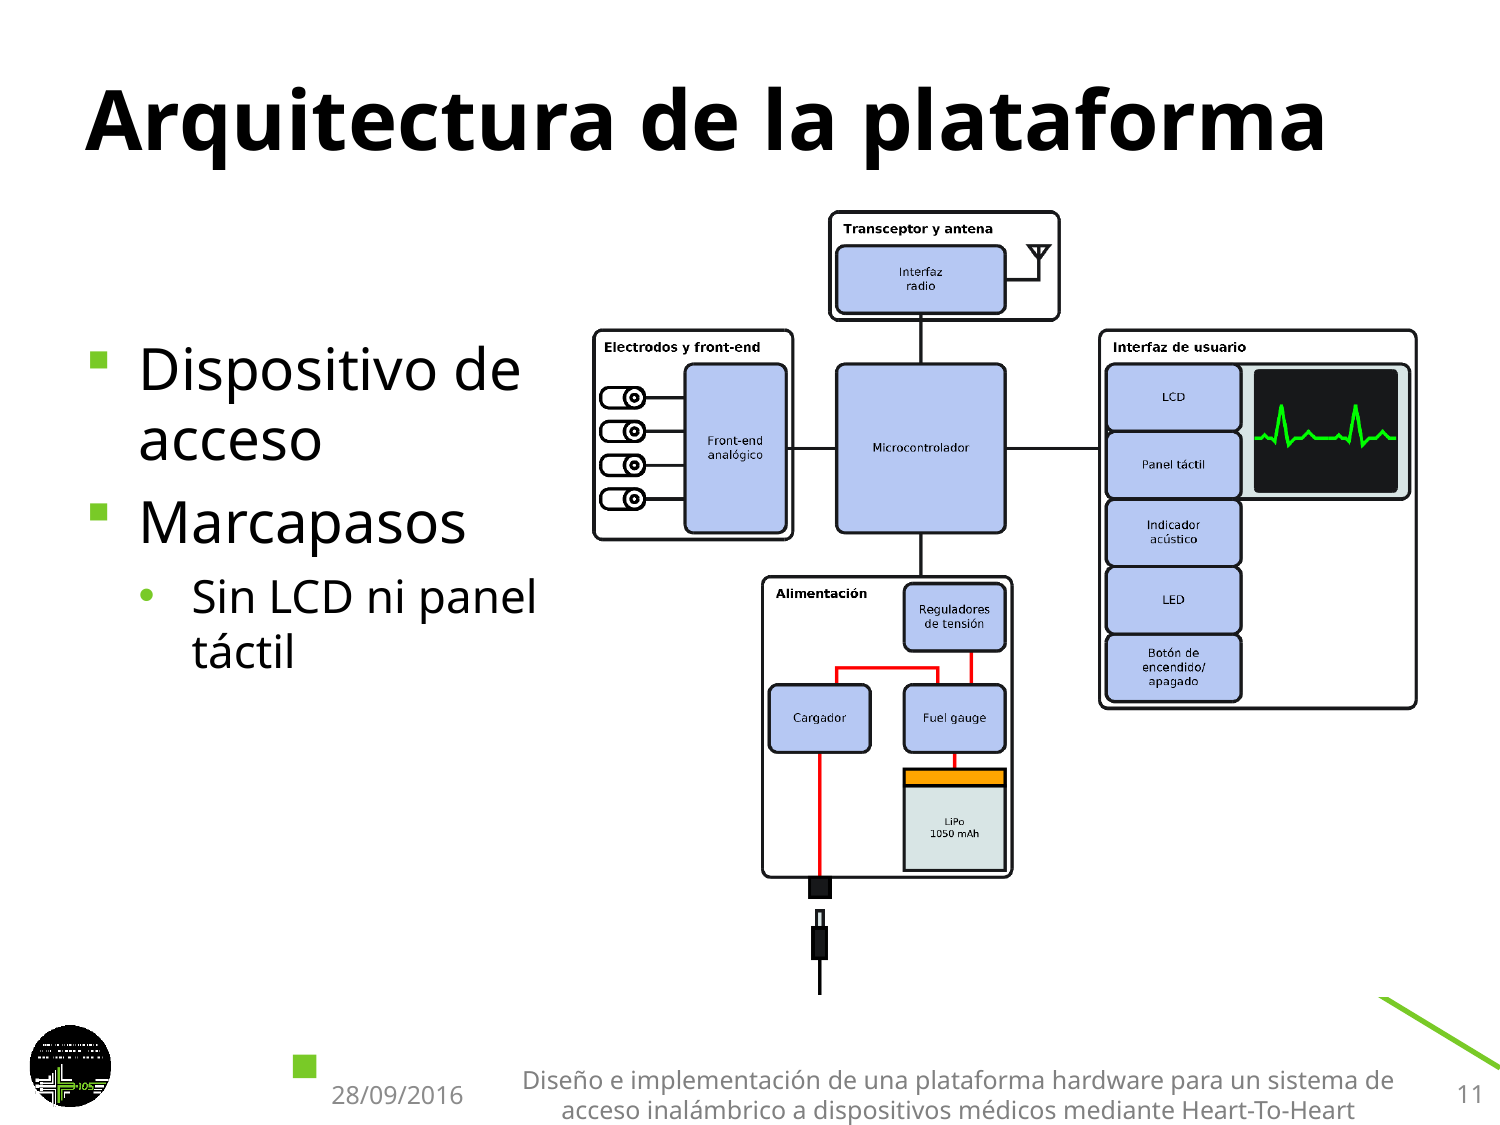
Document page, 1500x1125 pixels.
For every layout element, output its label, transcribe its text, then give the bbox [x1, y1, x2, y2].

slide_number 11 [1422, 1065, 1500, 1125]
list Dispositivo de acceso Marcapasos Sin LCD ni panel táctil [70, 23, 640, 987]
footer Diseño e implementación de una plataforma hardware para un sistema de acceso inalámbrico a dispositivos médicos mediante Heart-To-Heart [500, 1065, 1418, 1125]
picture [29, 1025, 111, 1107]
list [591, 210, 1419, 997]
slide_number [316, 1065, 500, 1125]
title Arquitectura de la plataforma [640, 23, 1421, 211]
